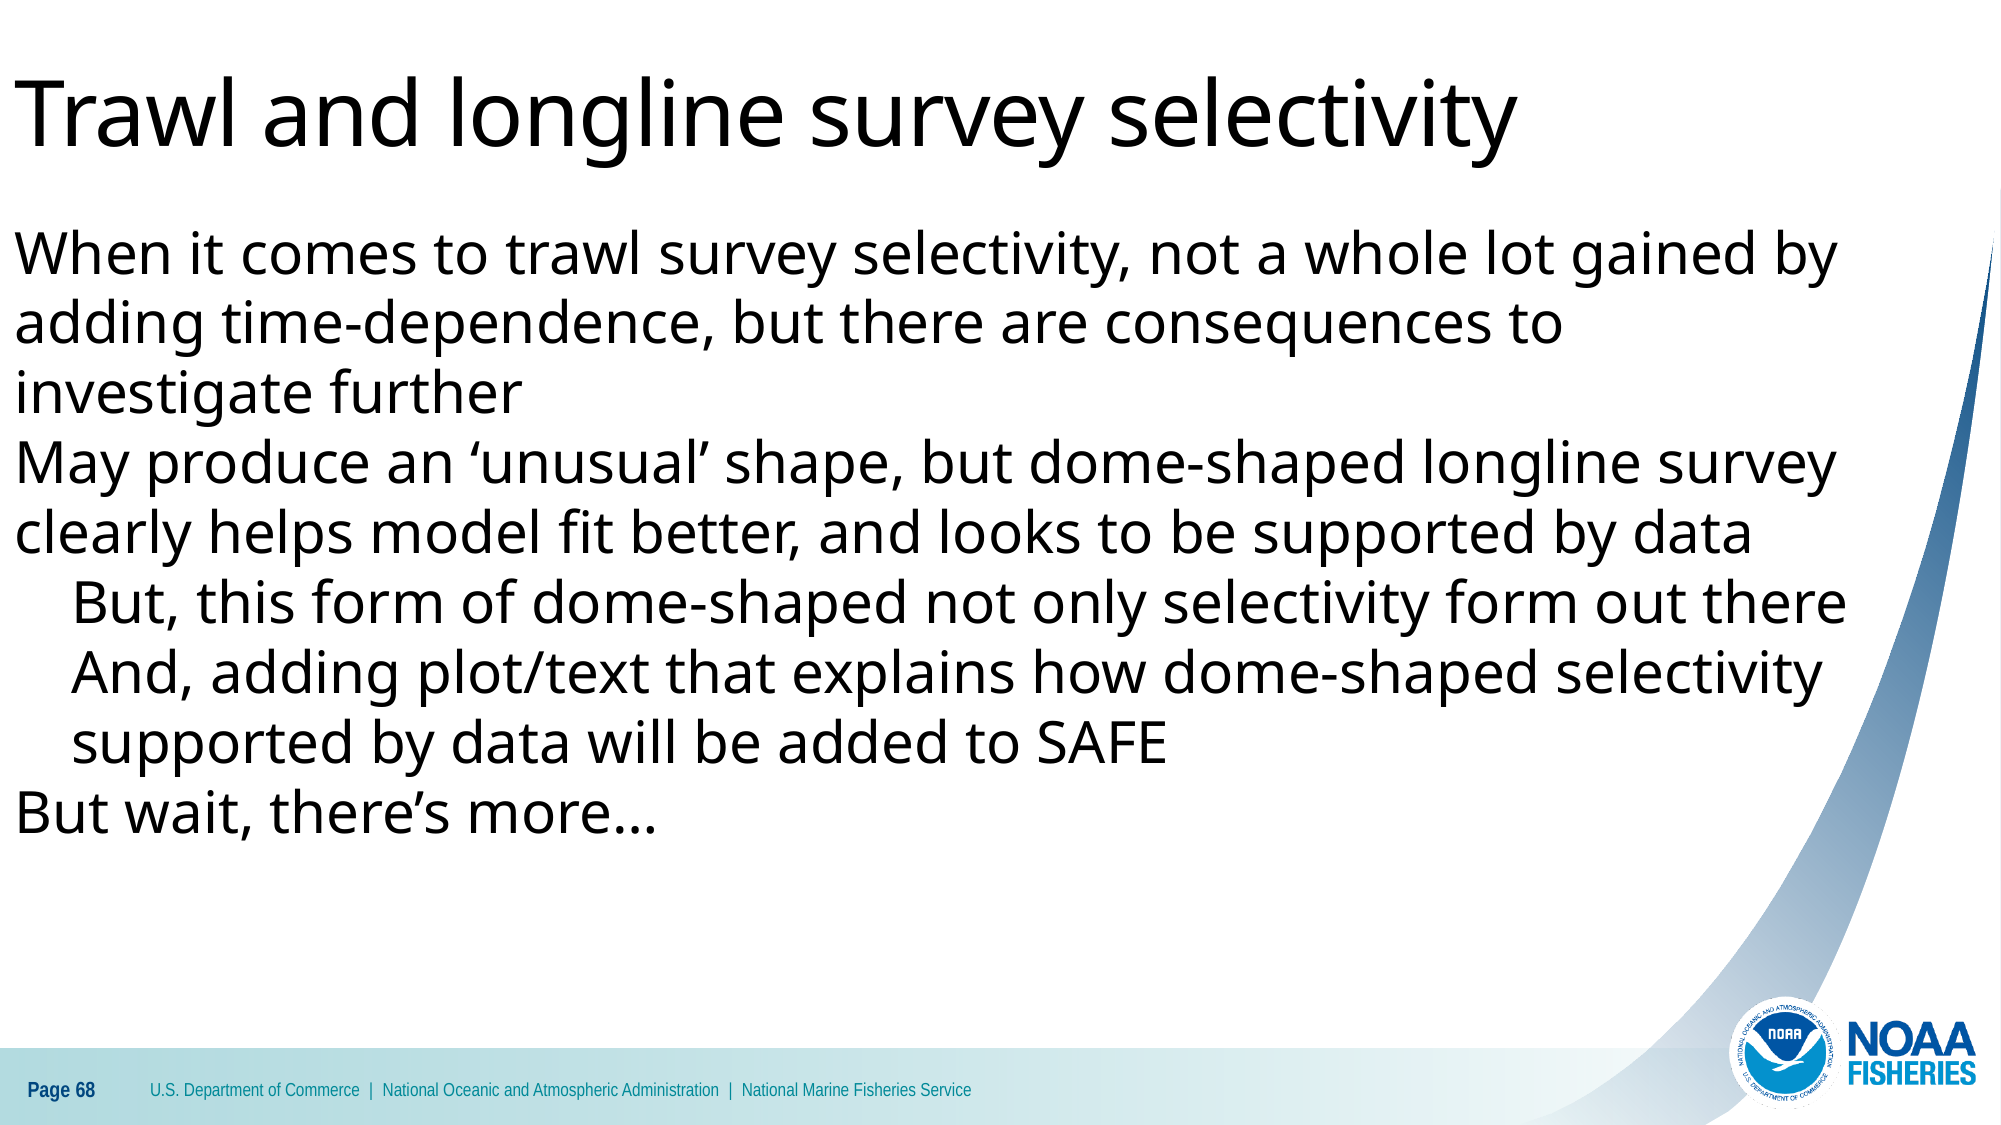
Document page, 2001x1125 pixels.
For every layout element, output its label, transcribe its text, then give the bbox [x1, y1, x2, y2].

picture [1729, 996, 1976, 1109]
title Trawl and longline survey selectivity [0, 59, 1725, 208]
list When it comes to trawl survey selectivity, not a whole lot gained by adding time-dependence, but there are consequences to investigate further May produce an ‘unusual’ shape, but dome-shaped longline survey clearly helps model fit better, and looks to be supported by data But, this form of dome-shaped not only selectivity form out there And, adding plot/text that explains how dome-shaped selectivity supported by data will be added to SAFE But wait, there’s more… [0, 208, 1867, 923]
picture [1966, 1065, 1976, 1073]
